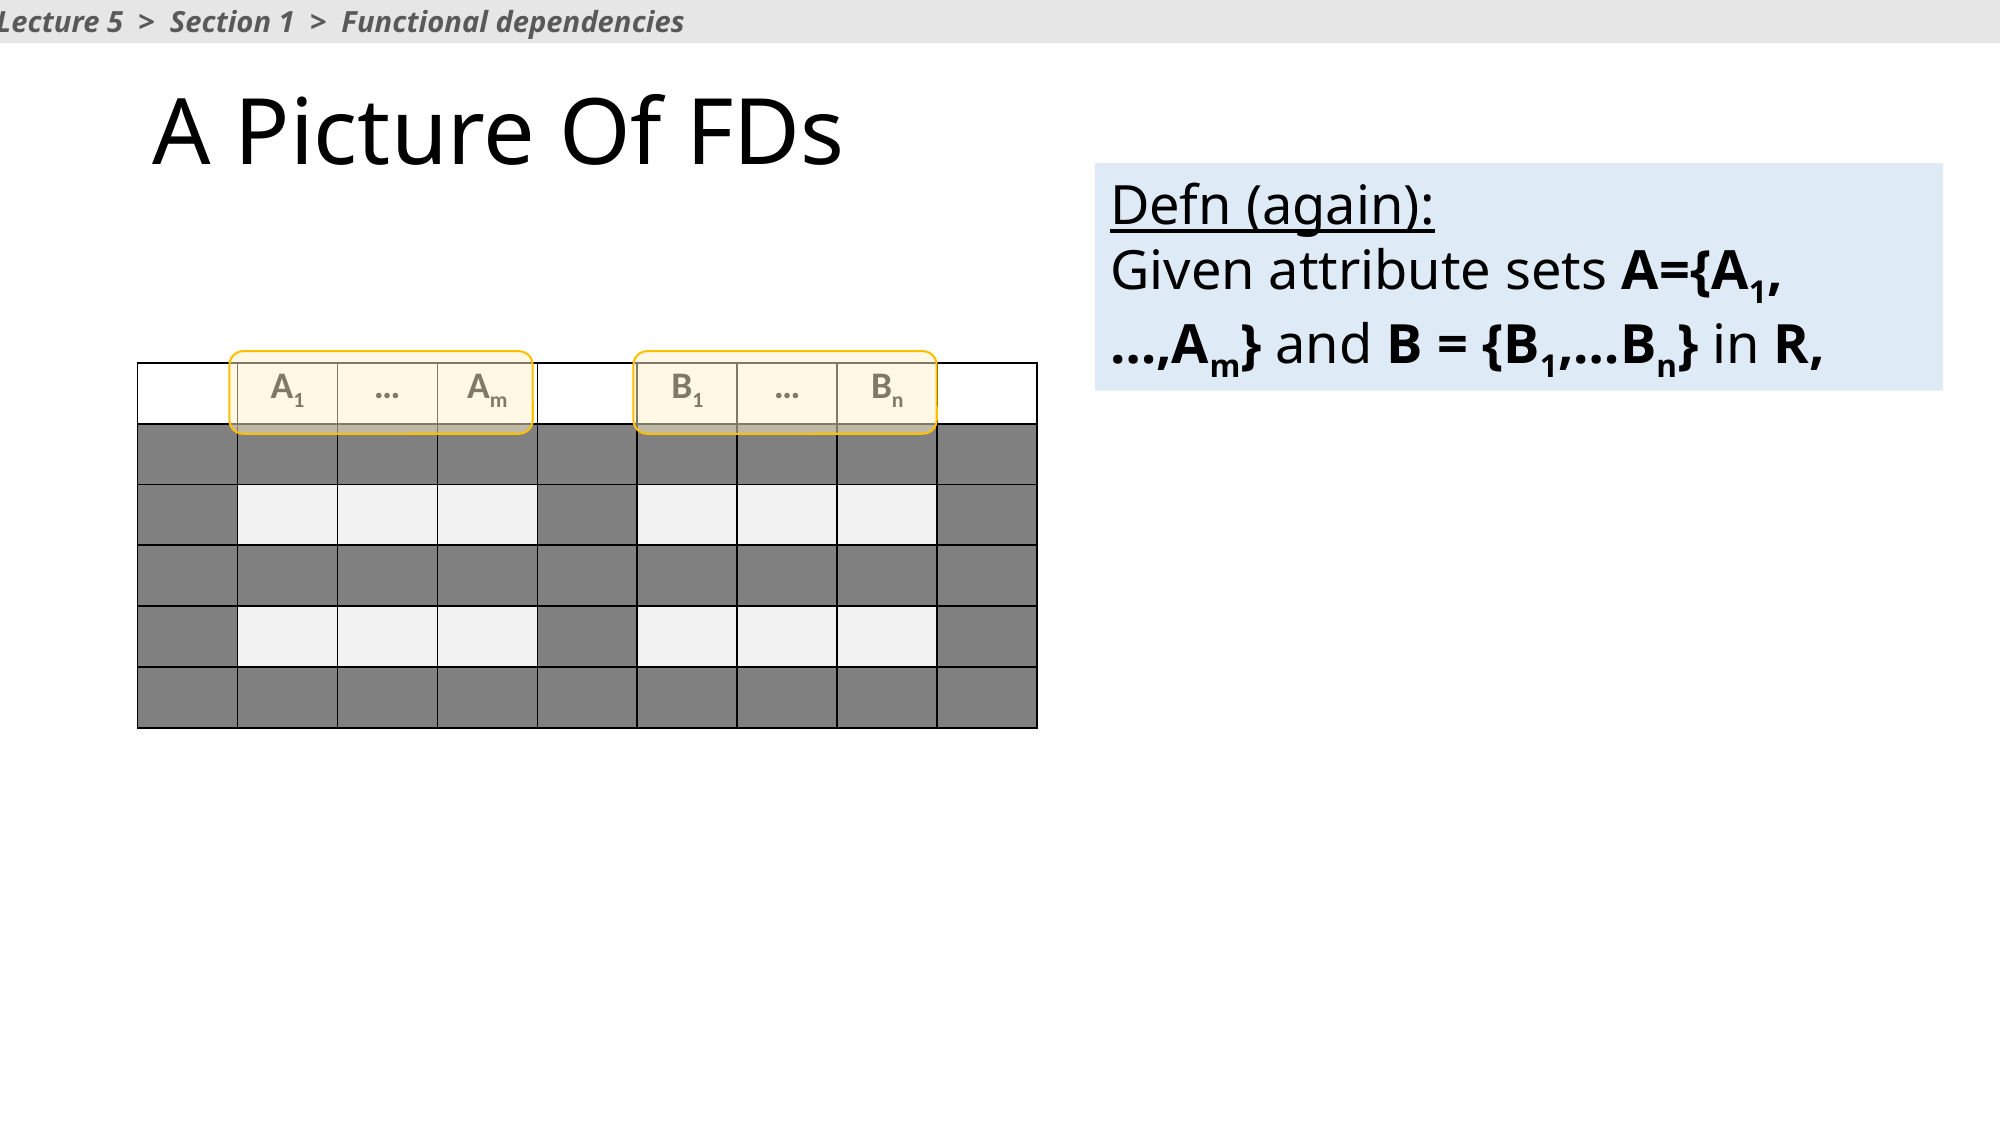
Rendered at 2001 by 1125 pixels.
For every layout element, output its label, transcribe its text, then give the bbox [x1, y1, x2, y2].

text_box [0, 0, 2000, 47]
table_cell [538, 668, 636, 727]
table_cell [838, 546, 936, 605]
table_cell [238, 485, 337, 544]
table_cell [238, 435, 337, 484]
text_box [228, 350, 534, 435]
table_cell [638, 546, 736, 605]
table_cell [838, 429, 936, 484]
table_cell [338, 546, 437, 605]
table_cell [938, 546, 1036, 605]
table_cell [538, 485, 636, 544]
table_cell [138, 485, 237, 544]
table_cell [638, 485, 736, 544]
table_cell [938, 425, 1036, 484]
table_cell [538, 425, 636, 484]
table_header [538, 364, 632, 423]
table_cell [238, 607, 337, 666]
table_cell [838, 485, 936, 544]
table_cell [438, 546, 537, 605]
table_header [938, 364, 1036, 423]
table_cell [738, 607, 836, 666]
table_cell [738, 435, 836, 484]
text_box Defn (again): Given attribute sets A={A1,…,Am} and B = {B1,…Bn} in R, [1095, 163, 1944, 391]
table_cell [838, 607, 936, 666]
table_cell [938, 607, 1036, 666]
table_cell [438, 425, 537, 484]
table_cell [338, 435, 437, 484]
table_cell [338, 668, 437, 727]
table_cell [938, 668, 1036, 727]
table_cell [238, 546, 337, 605]
table_cell [738, 668, 836, 727]
table_cell [138, 668, 237, 727]
table_cell [638, 433, 736, 484]
table_cell [438, 607, 537, 666]
text_box [632, 350, 938, 435]
table_cell [138, 546, 237, 605]
table_header [138, 364, 228, 423]
title A Picture Of FDs [137, 47, 1863, 244]
table_cell [738, 485, 836, 544]
table_cell [638, 668, 736, 727]
table_cell [238, 668, 337, 727]
table_cell [338, 485, 437, 544]
table_cell [538, 546, 636, 605]
table_cell [138, 607, 237, 666]
table_cell [438, 485, 537, 544]
table_cell [338, 607, 437, 666]
table_cell [438, 668, 537, 727]
table_cell [938, 485, 1036, 544]
table_cell [738, 546, 836, 605]
table_cell [538, 607, 636, 666]
table_cell [838, 668, 936, 727]
table_cell [138, 425, 237, 484]
table_cell [638, 607, 736, 666]
